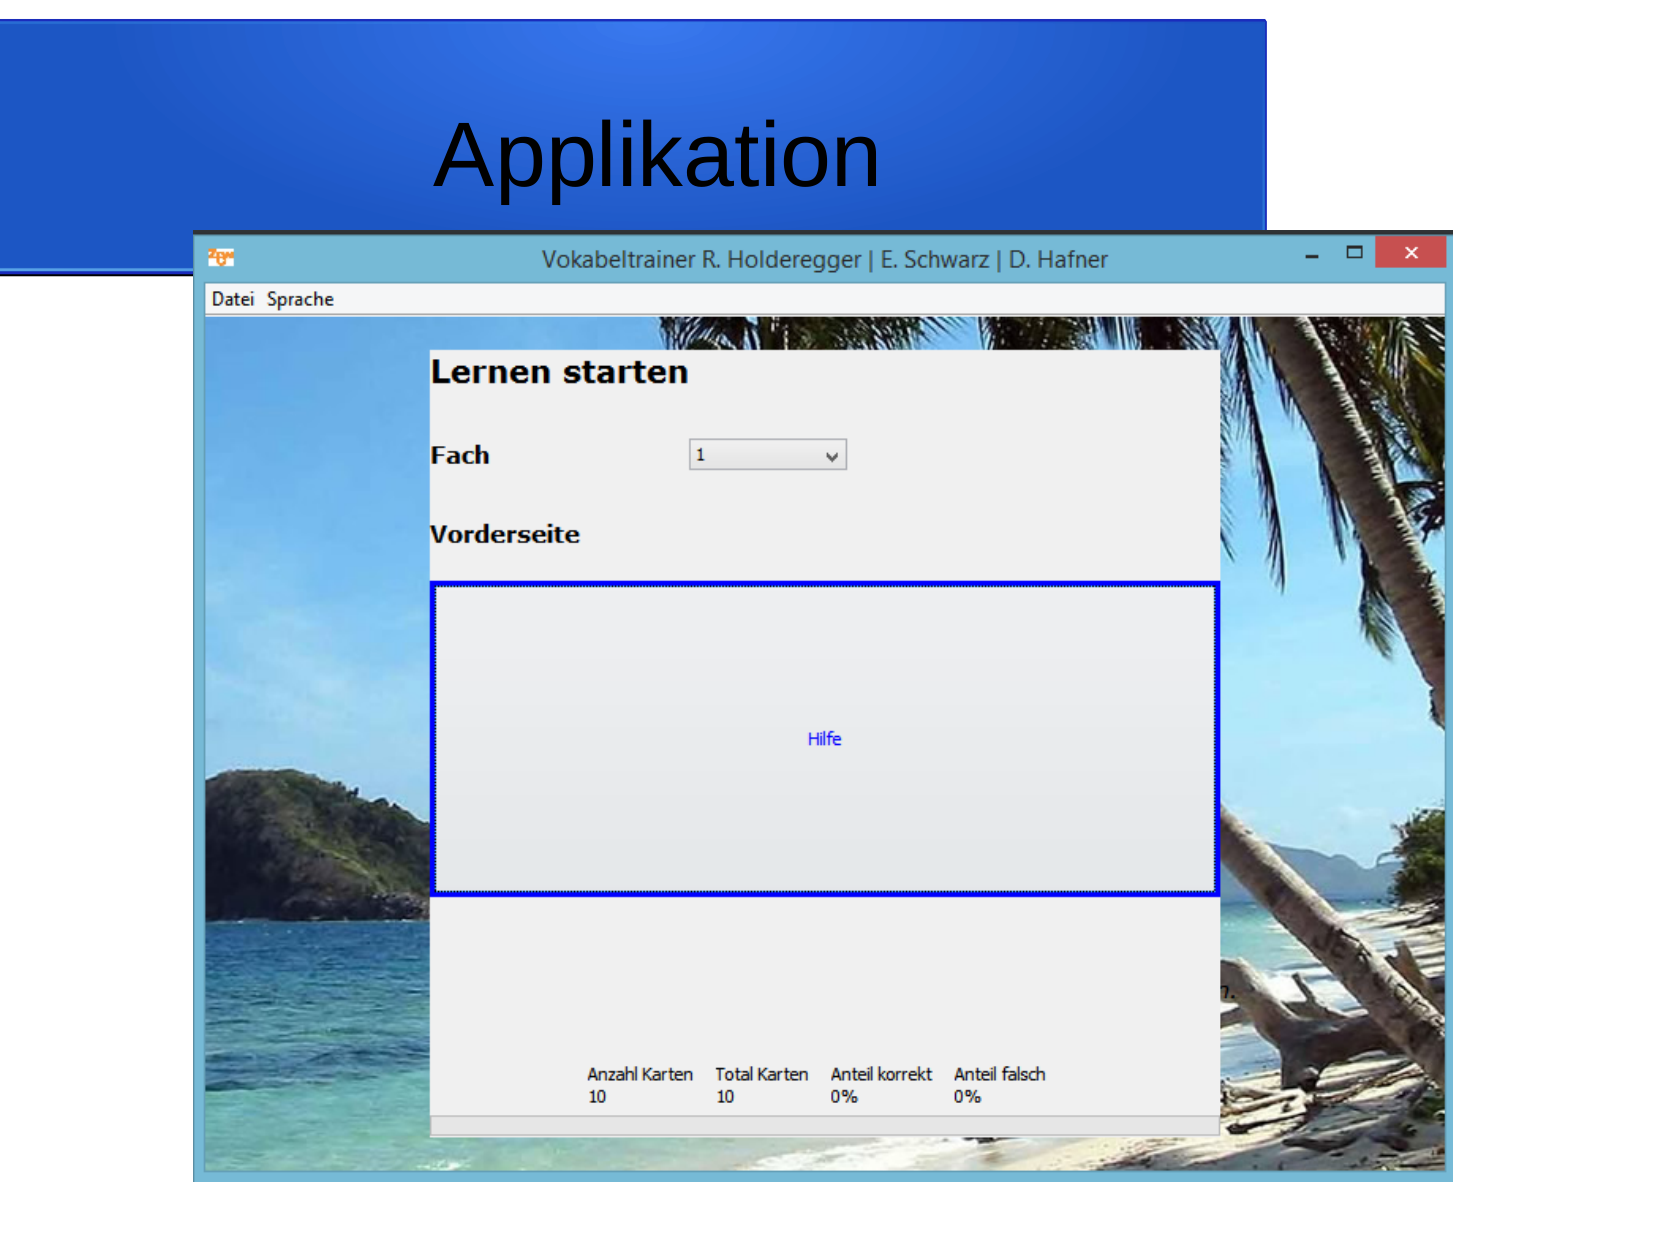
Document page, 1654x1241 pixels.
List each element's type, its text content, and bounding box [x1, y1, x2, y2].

picture [0, 17, 1453, 1182]
text_box Applikation [82, 47, 1235, 252]
